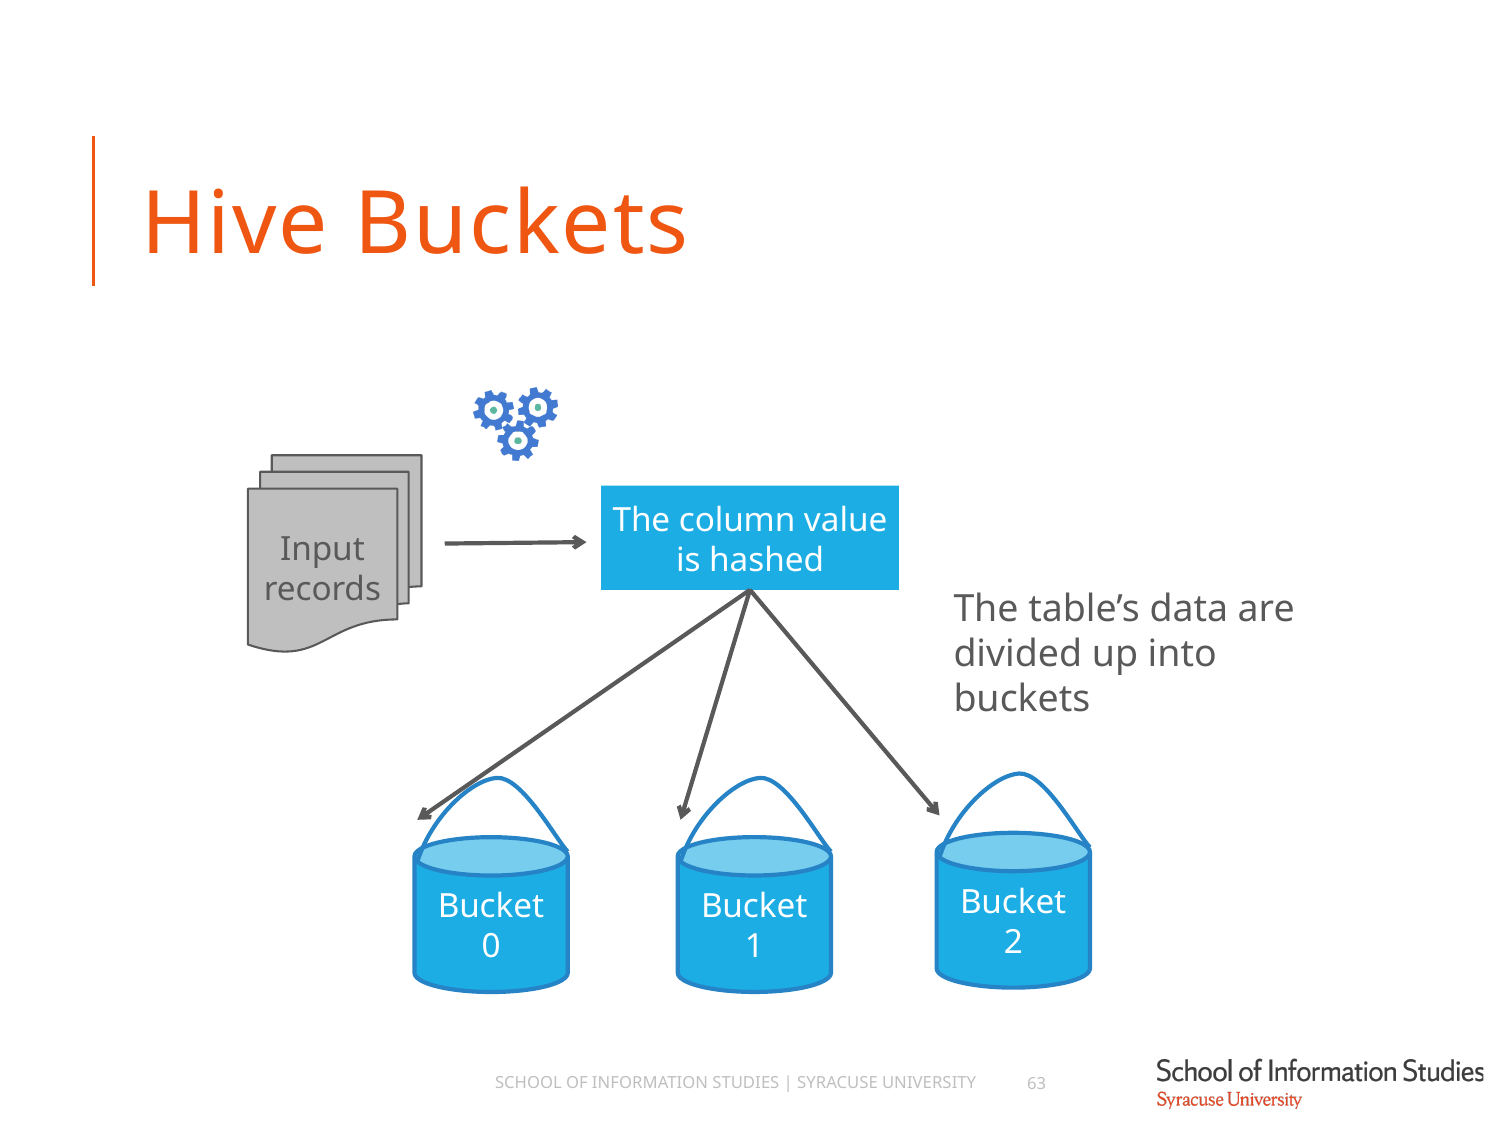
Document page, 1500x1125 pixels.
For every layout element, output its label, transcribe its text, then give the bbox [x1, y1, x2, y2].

title Hive Buckets [126, 96, 1322, 342]
text_box The table’s data are divided up into buckets [942, 578, 1322, 681]
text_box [496, 589, 743, 779]
text_box The column value is hashed [601, 485, 899, 584]
text_box Input records [247, 455, 422, 652]
footer School of Information Studies | Syracuse University [283, 1061, 993, 1106]
picture [473, 381, 558, 466]
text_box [749, 589, 1020, 774]
slide_number 63 [1012, 1061, 1149, 1107]
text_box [414, 773, 1091, 993]
